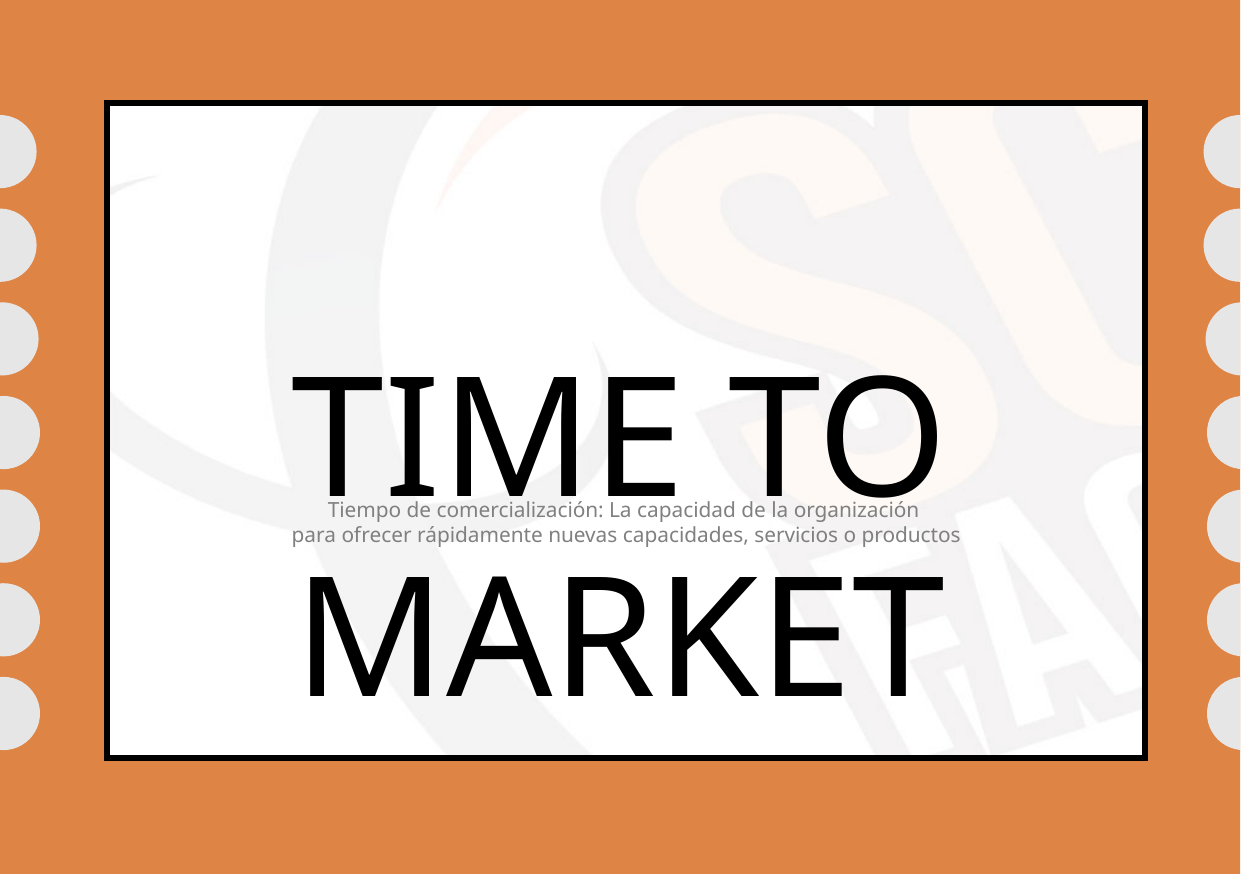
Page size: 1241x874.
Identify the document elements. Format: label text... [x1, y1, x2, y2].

text_box [0, 208, 37, 282]
text_box Tiempo de comercialización: La capacidad de la organización para ofrecer rápidamente nuevas capacidades, servicios o productos [276, 489, 976, 554]
text_box [1203, 208, 1241, 282]
text_box [1206, 677, 1241, 750]
text_box [0, 0, 1241, 874]
text_box [1206, 583, 1241, 657]
text_box [1205, 302, 1241, 376]
text_box [0, 302, 39, 376]
text_box [106, 102, 1146, 759]
text_box [0, 676, 41, 751]
text_box [1206, 396, 1241, 469]
text_box [0, 583, 41, 657]
text_box [0, 489, 41, 563]
text_box [1206, 489, 1241, 563]
text_box [1203, 115, 1241, 189]
text_box [0, 395, 41, 470]
text_box TIME TO MARKET [172, 322, 1068, 737]
text_box [0, 115, 37, 189]
